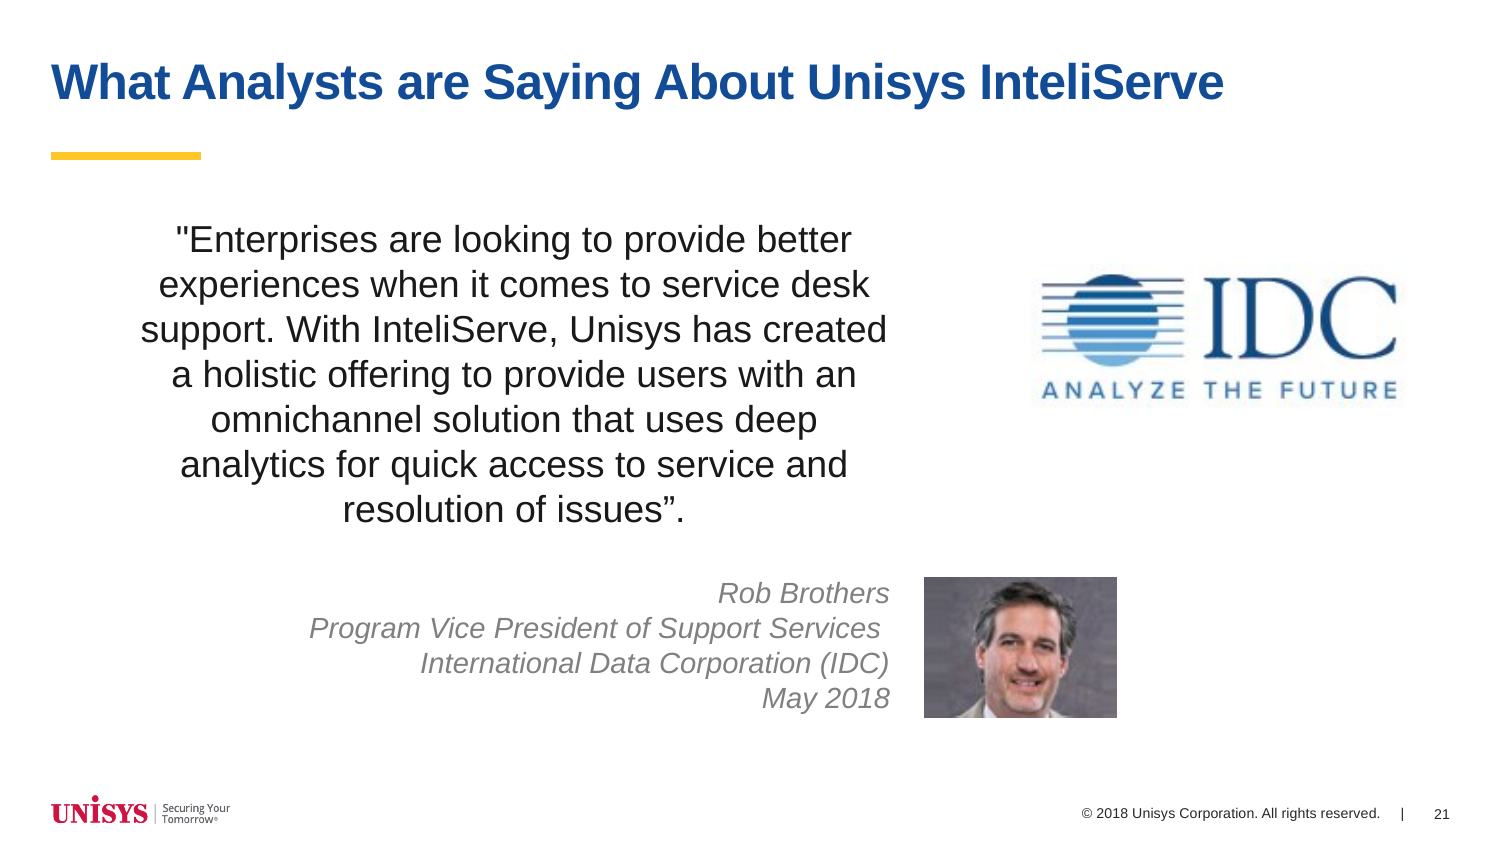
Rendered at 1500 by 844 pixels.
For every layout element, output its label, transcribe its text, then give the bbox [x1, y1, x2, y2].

picture [51, 795, 230, 824]
picture [924, 577, 1117, 718]
title What Analysts are Saying About Unisys InteliServe [51, 45, 1451, 121]
picture [1003, 120, 1434, 552]
text_box "Enterprises are looking to provide better experiences when it comes to service desk support. With InteliServe, Unisys has created a holistic offering to provide users with an omnichannel solution that uses deep analytics for quick access to service and resolution of issues”. Rob Brothers Program Vice President of Support Services International Data Corporation (IDC) May 2018 [123, 207, 906, 760]
